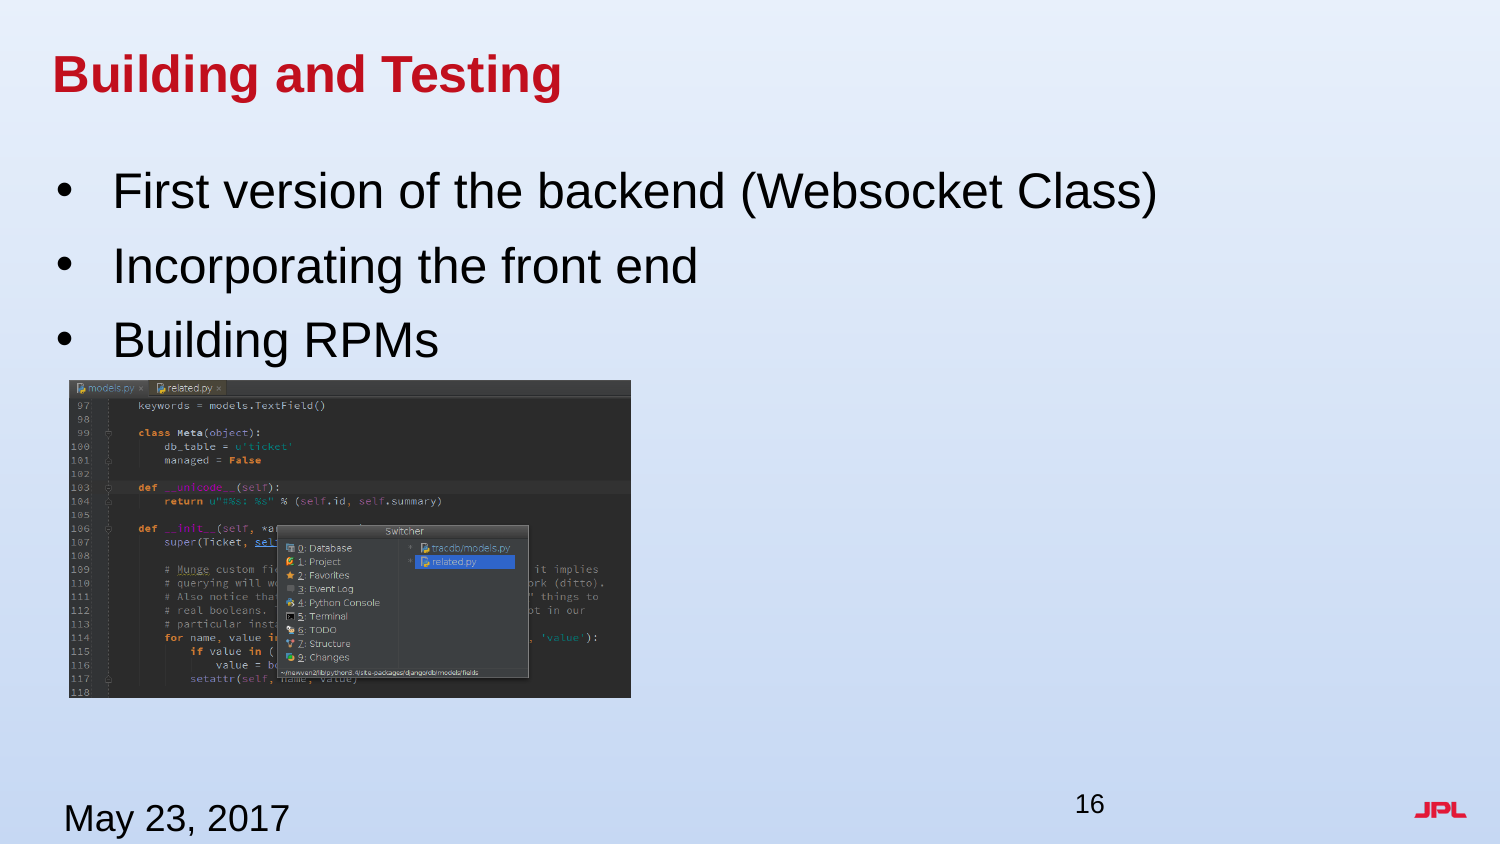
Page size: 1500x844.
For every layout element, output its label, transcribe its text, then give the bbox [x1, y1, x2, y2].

slide_number 16 [1074, 786, 1413, 833]
text_box May 23, 2017 [55, 786, 406, 844]
picture [69, 380, 631, 698]
picture [1413, 798, 1469, 819]
title Building and Testing [52, 39, 1463, 118]
list First version of the backend (Websocket Class) Incorporating the front end Building RPMs [55, 158, 1429, 775]
